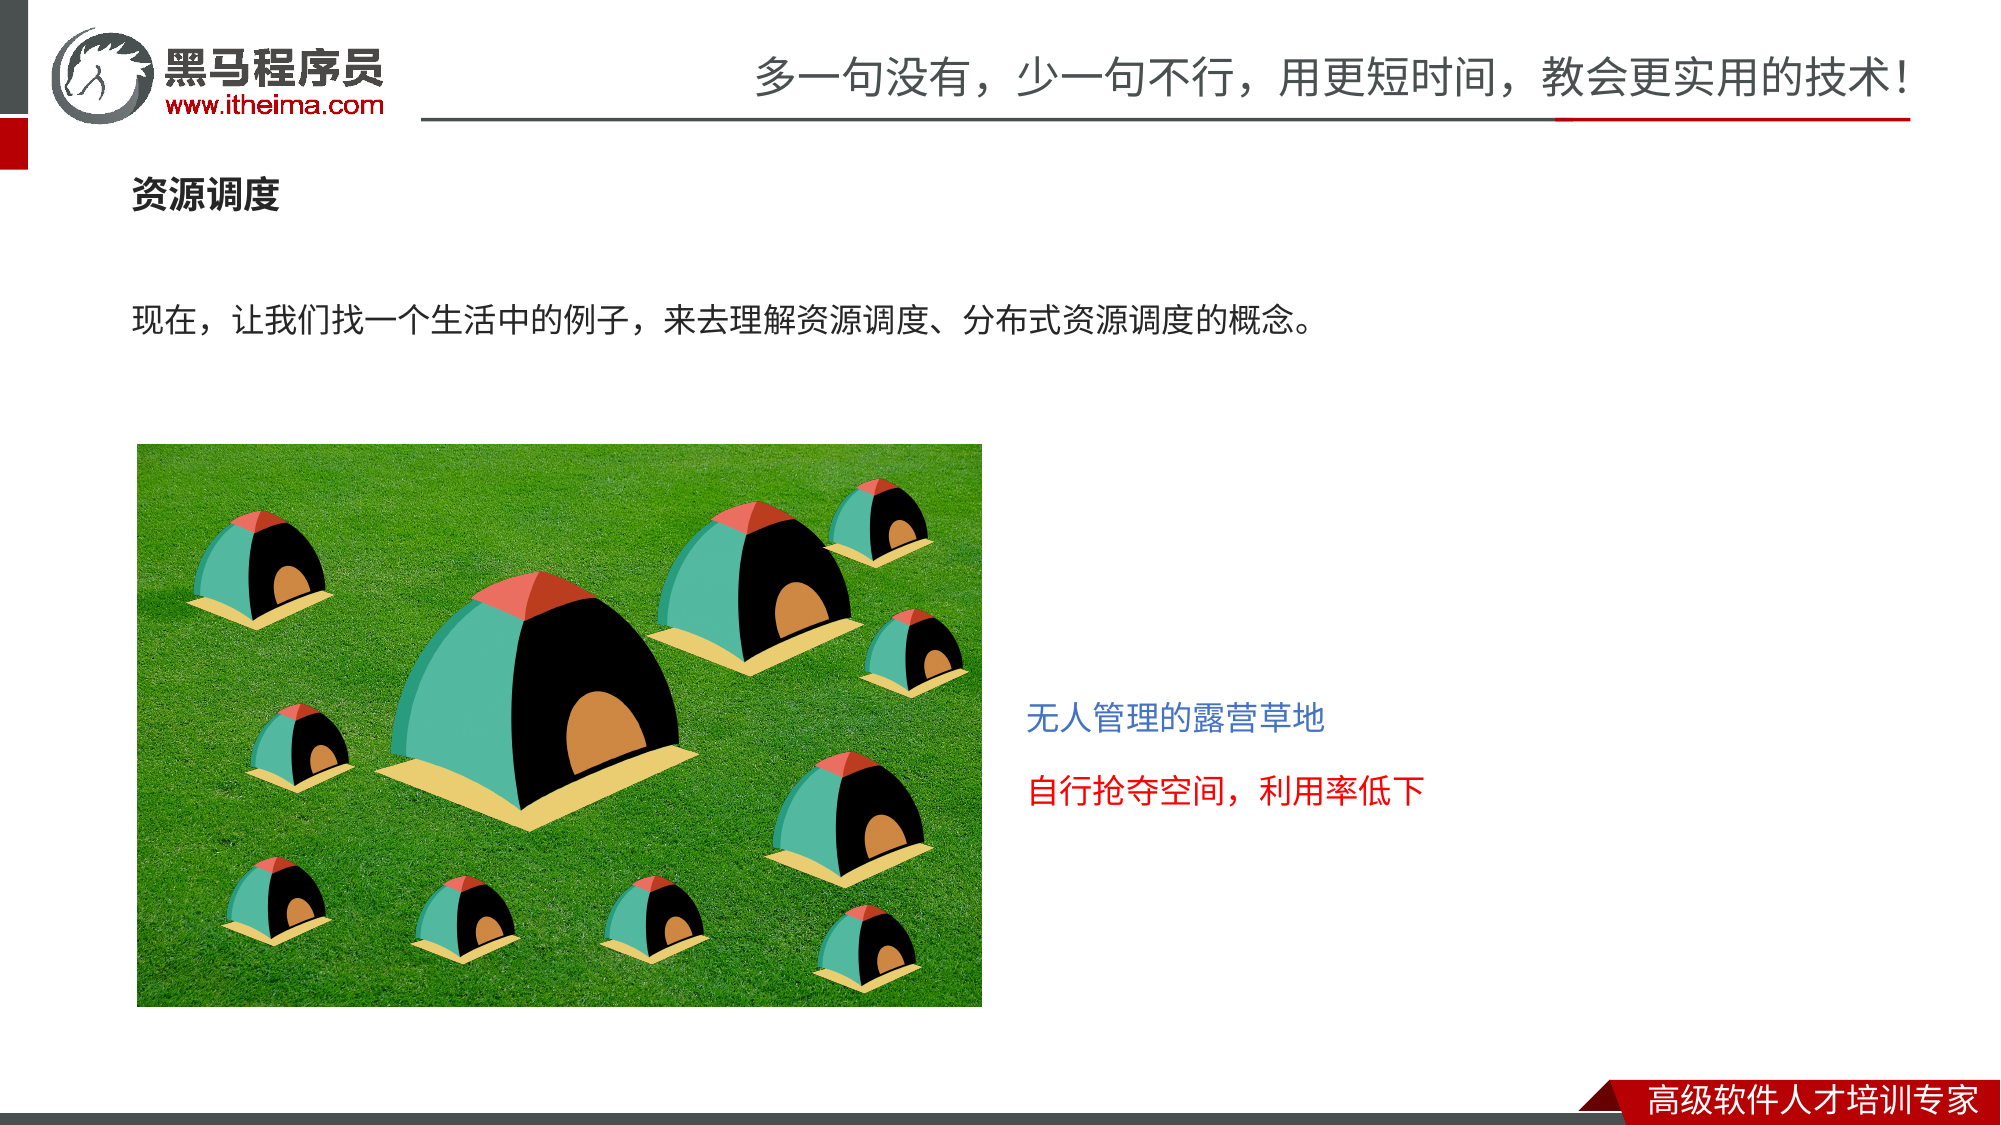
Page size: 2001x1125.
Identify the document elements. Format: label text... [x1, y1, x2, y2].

picture [137, 444, 982, 1007]
list 现在，让我们找一个生活中的例子，来去理解资源调度、分布式资源调度的概念。 [116, 271, 1872, 964]
list 资源调度 [116, 154, 1872, 239]
text_box 自行抢夺空间，利用率低下 [1011, 763, 1621, 818]
text_box 无人管理的露营草地 [1011, 689, 1352, 745]
picture [50, 26, 384, 125]
